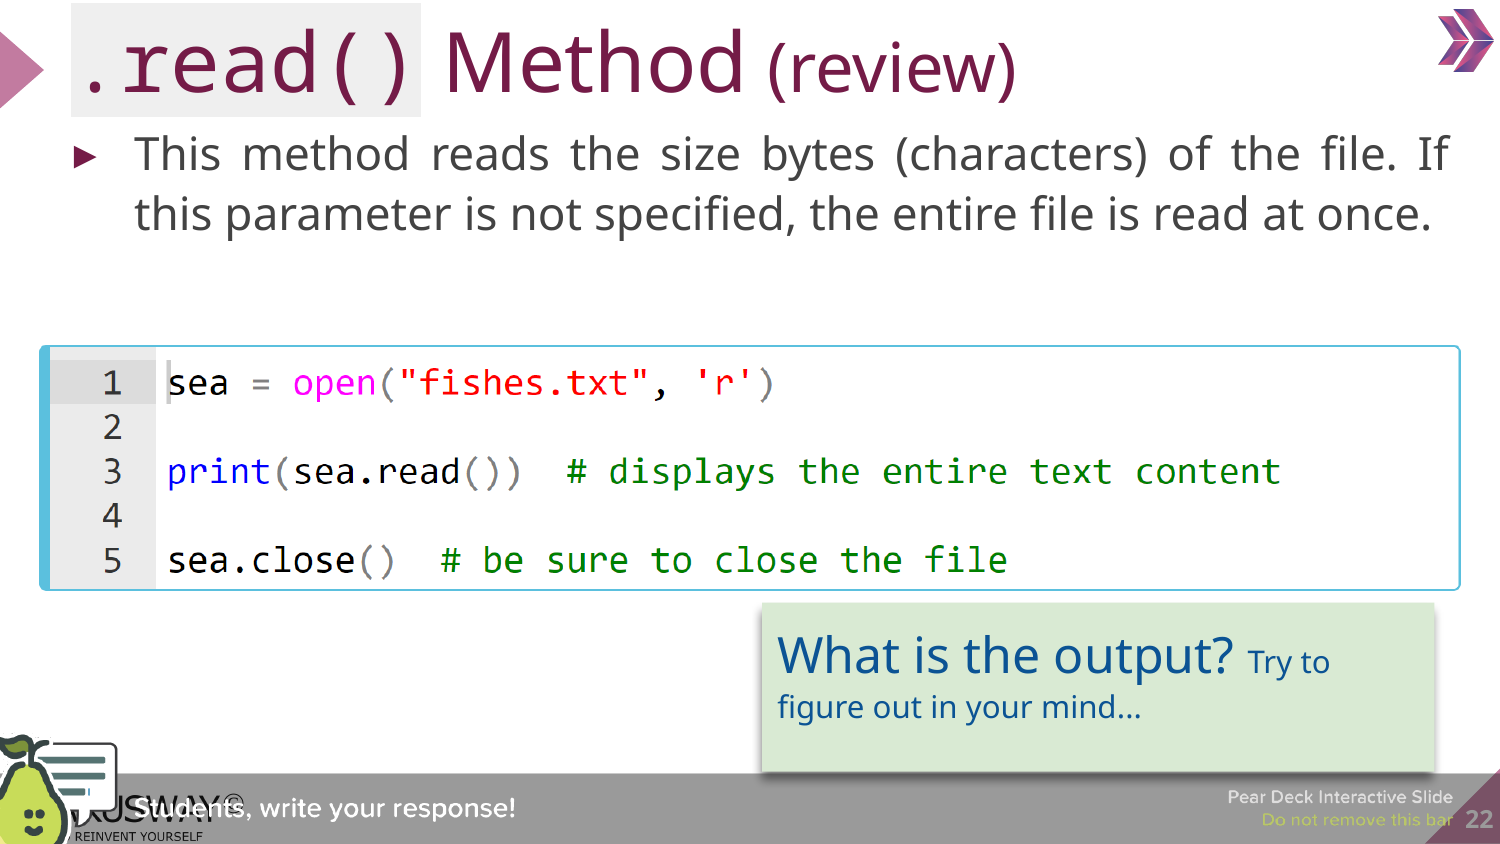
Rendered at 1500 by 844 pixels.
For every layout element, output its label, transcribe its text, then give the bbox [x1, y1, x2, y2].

subtitle This method reads the size bytes (characters) of the file. If this parameter is not specified, the entire file is read at once. [59, 118, 1451, 254]
text_box What is the output? Try to figure out in your mind... [762, 602, 1435, 724]
title .read() Method (review) [70, 28, 1439, 118]
picture [1438, 9, 1494, 72]
picture [0, 726, 1500, 844]
picture [37, 341, 1463, 594]
